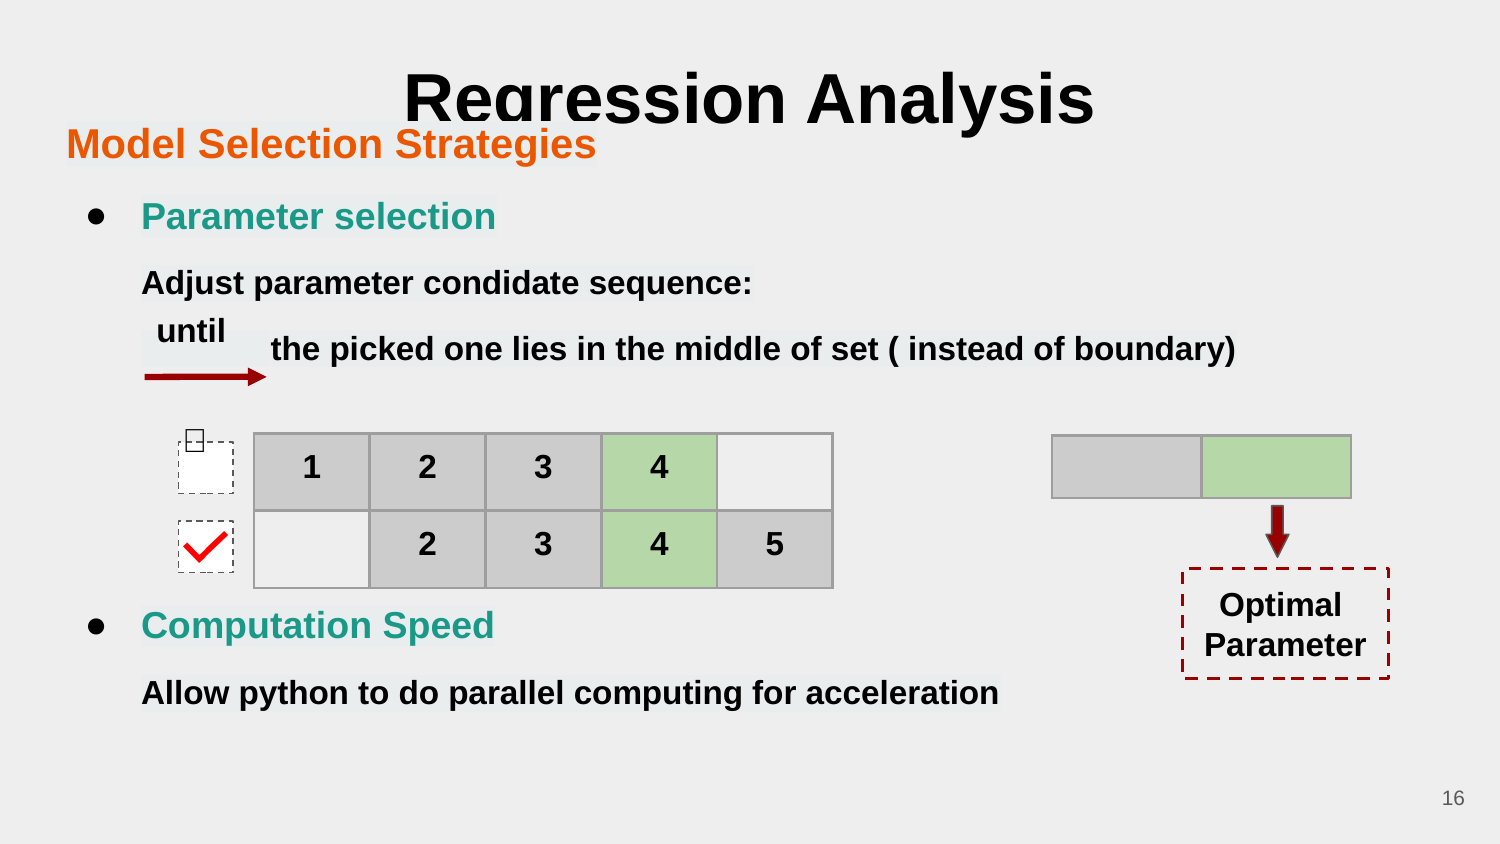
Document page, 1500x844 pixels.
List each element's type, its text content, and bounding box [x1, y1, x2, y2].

table_header 2 [371, 435, 484, 509]
list Model Selection Strategies Parameter selection Adjust parameter condidate sequence: the picked one lies in the middle of set ( instead of boundary) Computation Speed Allow python to do parallel computing for acceleration Bloxplot for numerial features [51, 101, 1449, 834]
text_box [1265, 505, 1289, 558]
slide_number 16 [1389, 764, 1480, 830]
text_box until [141, 293, 264, 364]
table_cell 4 [603, 512, 716, 587]
table_header [1053, 437, 1200, 497]
table_header 4 [603, 435, 716, 509]
text_box ❌ [167, 404, 229, 475]
text_box Optimal Parameter [1182, 568, 1389, 679]
table_header 1 [255, 435, 368, 509]
table_cell [255, 512, 368, 587]
table_cell 3 [487, 512, 600, 587]
table_header [1203, 437, 1350, 497]
table_cell 5 [718, 512, 831, 587]
picture [182, 523, 230, 571]
table_header 3 [487, 435, 600, 509]
table_header [718, 435, 831, 509]
table_cell 2 [371, 512, 484, 587]
title Regression Analysis [51, 37, 1449, 101]
text_box [178, 442, 233, 494]
